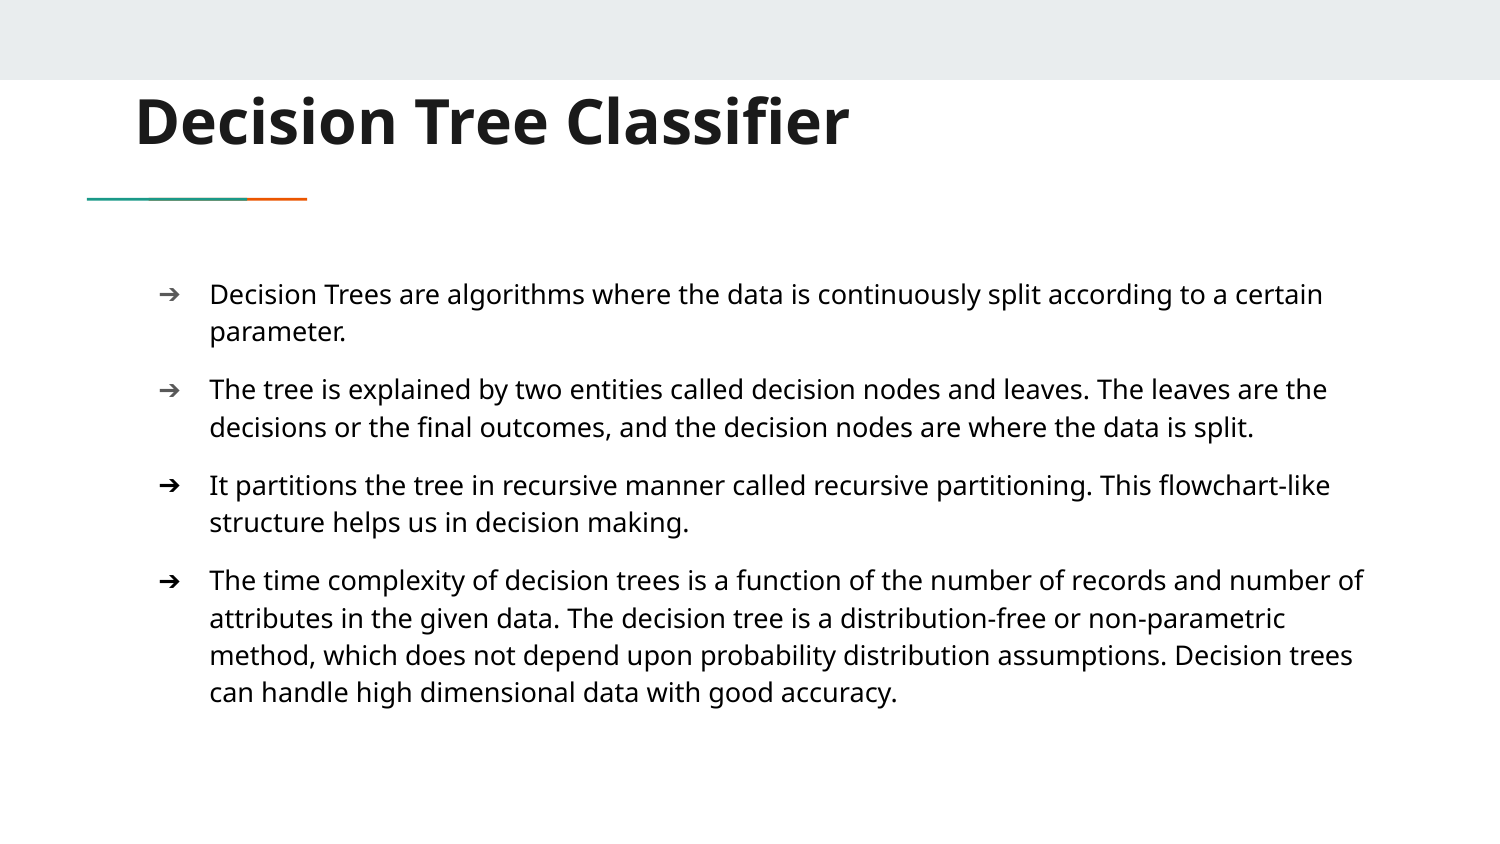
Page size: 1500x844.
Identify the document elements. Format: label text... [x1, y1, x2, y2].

title Decision Tree Classifier [119, 67, 1381, 155]
list Decision Trees are algorithms where the data is continuously split according to a certain parameter. The tree is explained by two entities called decision nodes and leaves. The leaves are the decisions or the final outcomes, and the decision nodes are where the data is split. It partitions the tree in recursive manner called recursive partitioning. This flowchart-like structure helps us in decision making. The time complexity of decision trees is a function of the number of records and number of attributes in the given data. The decision tree is a distribution-free or non-parametric method, which does not depend upon probability distribution assumptions. Decision trees can handle high dimensional data with good accuracy. [119, 257, 1381, 629]
